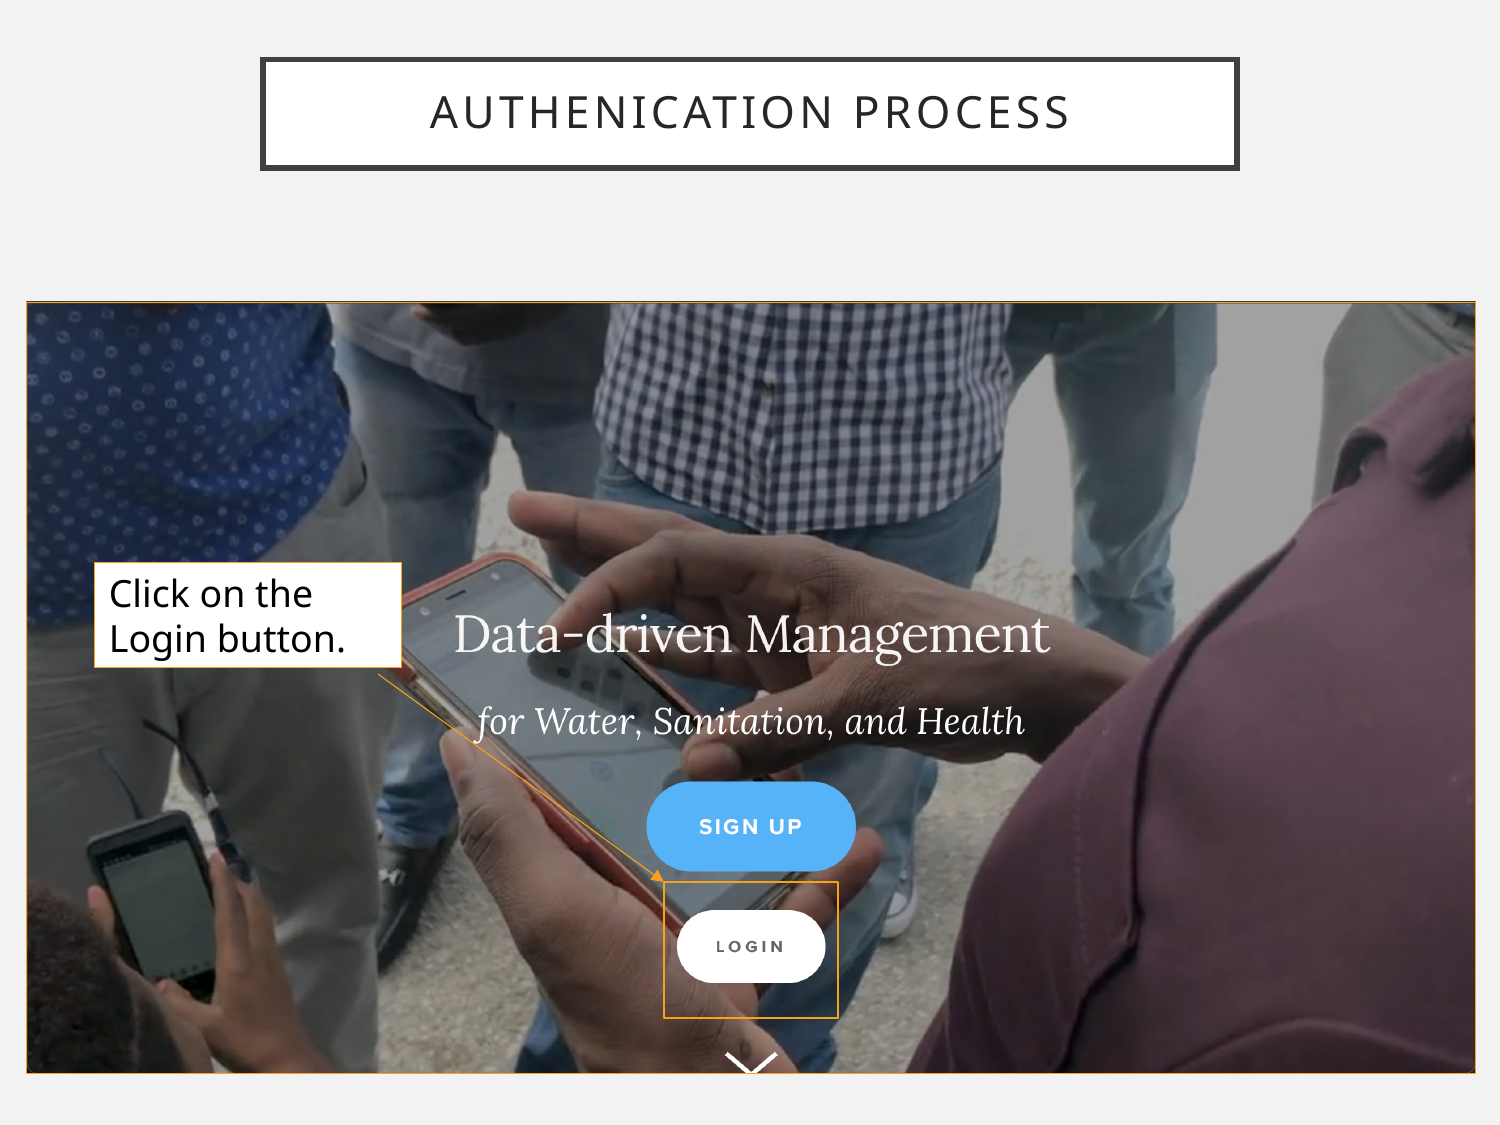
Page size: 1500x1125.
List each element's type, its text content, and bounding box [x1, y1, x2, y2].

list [26, 301, 1476, 1074]
title Authenication PRocess [260, 57, 1240, 171]
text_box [377, 673, 664, 882]
